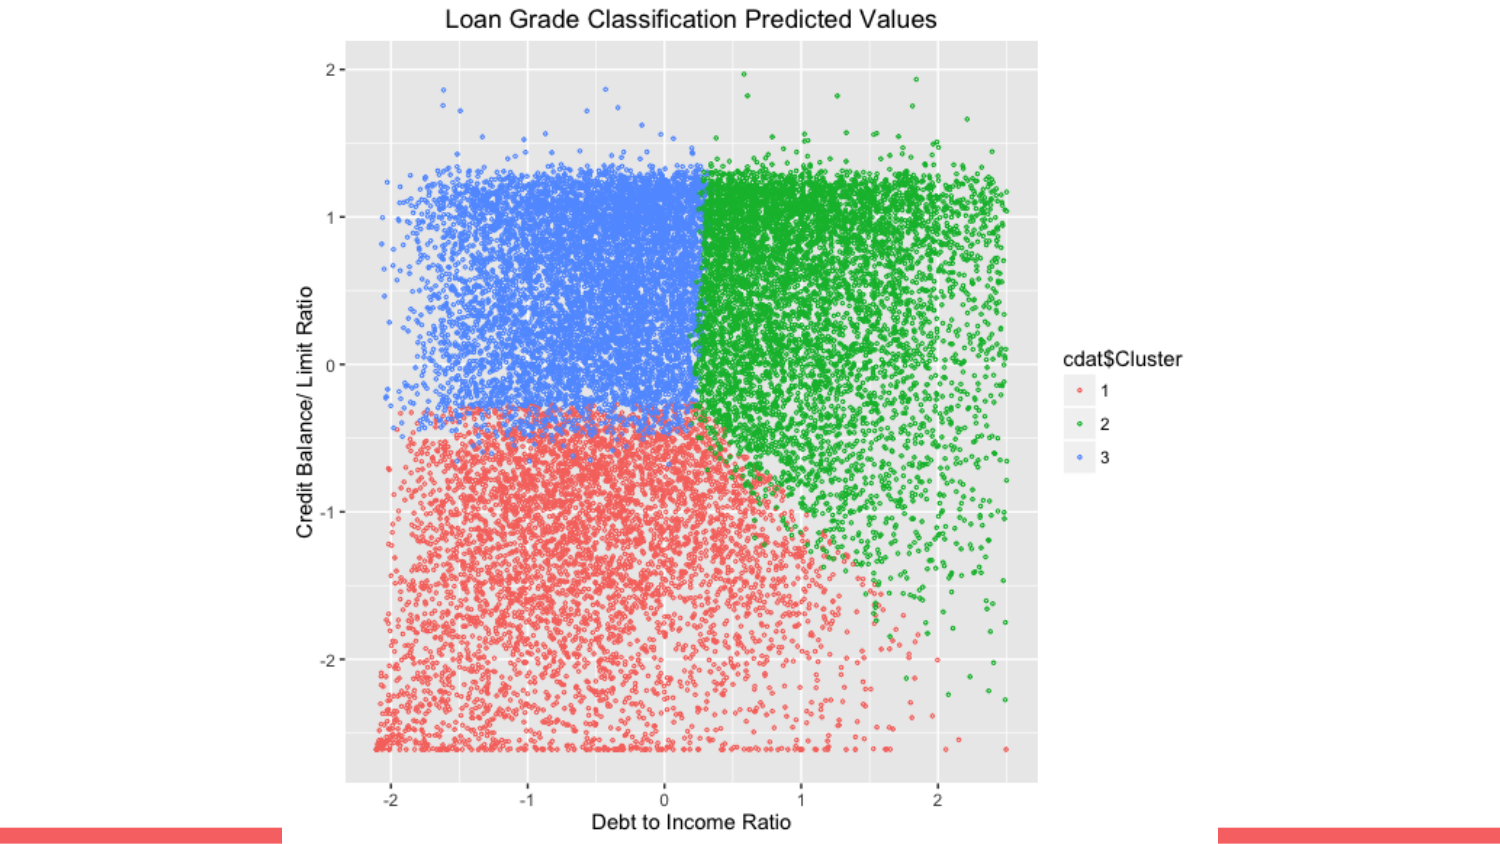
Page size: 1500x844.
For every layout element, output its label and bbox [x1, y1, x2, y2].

picture [282, 0, 1218, 844]
